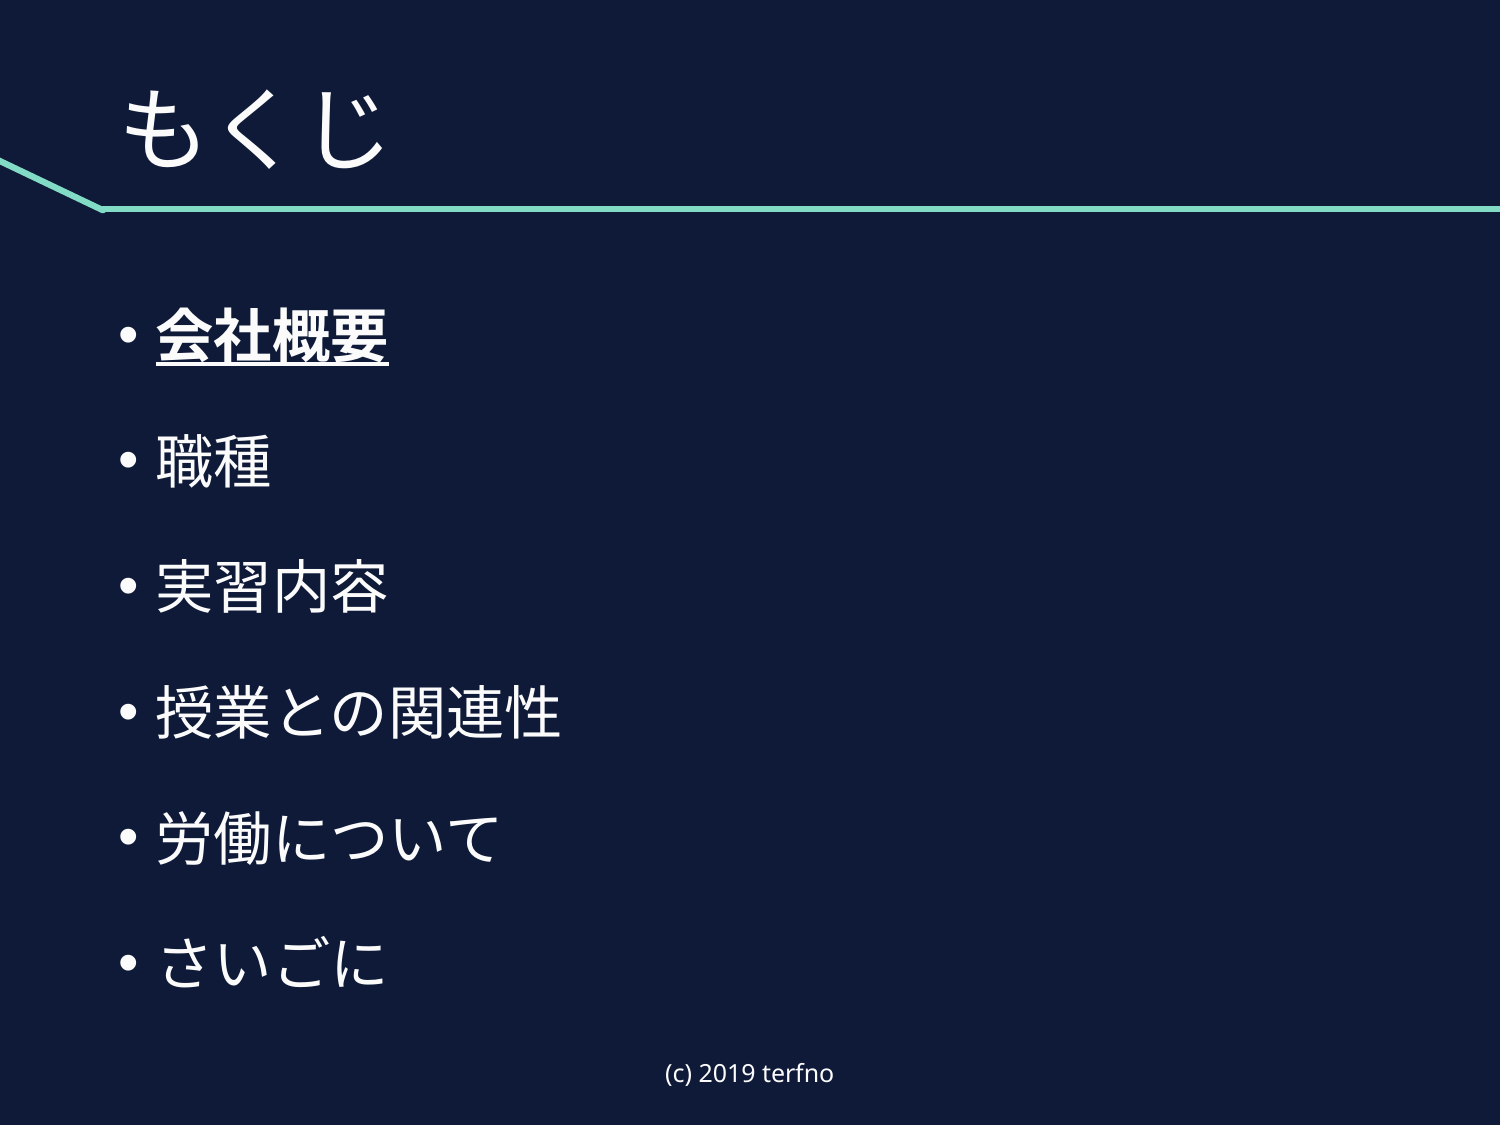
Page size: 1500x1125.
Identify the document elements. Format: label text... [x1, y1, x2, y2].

footer (c) 2019 terfno [496, 1042, 1004, 1103]
list 会社概要 職種 実習内容 授業との関連性 労働について さいごに [103, 248, 1397, 1014]
title もくじ [103, 59, 1397, 208]
